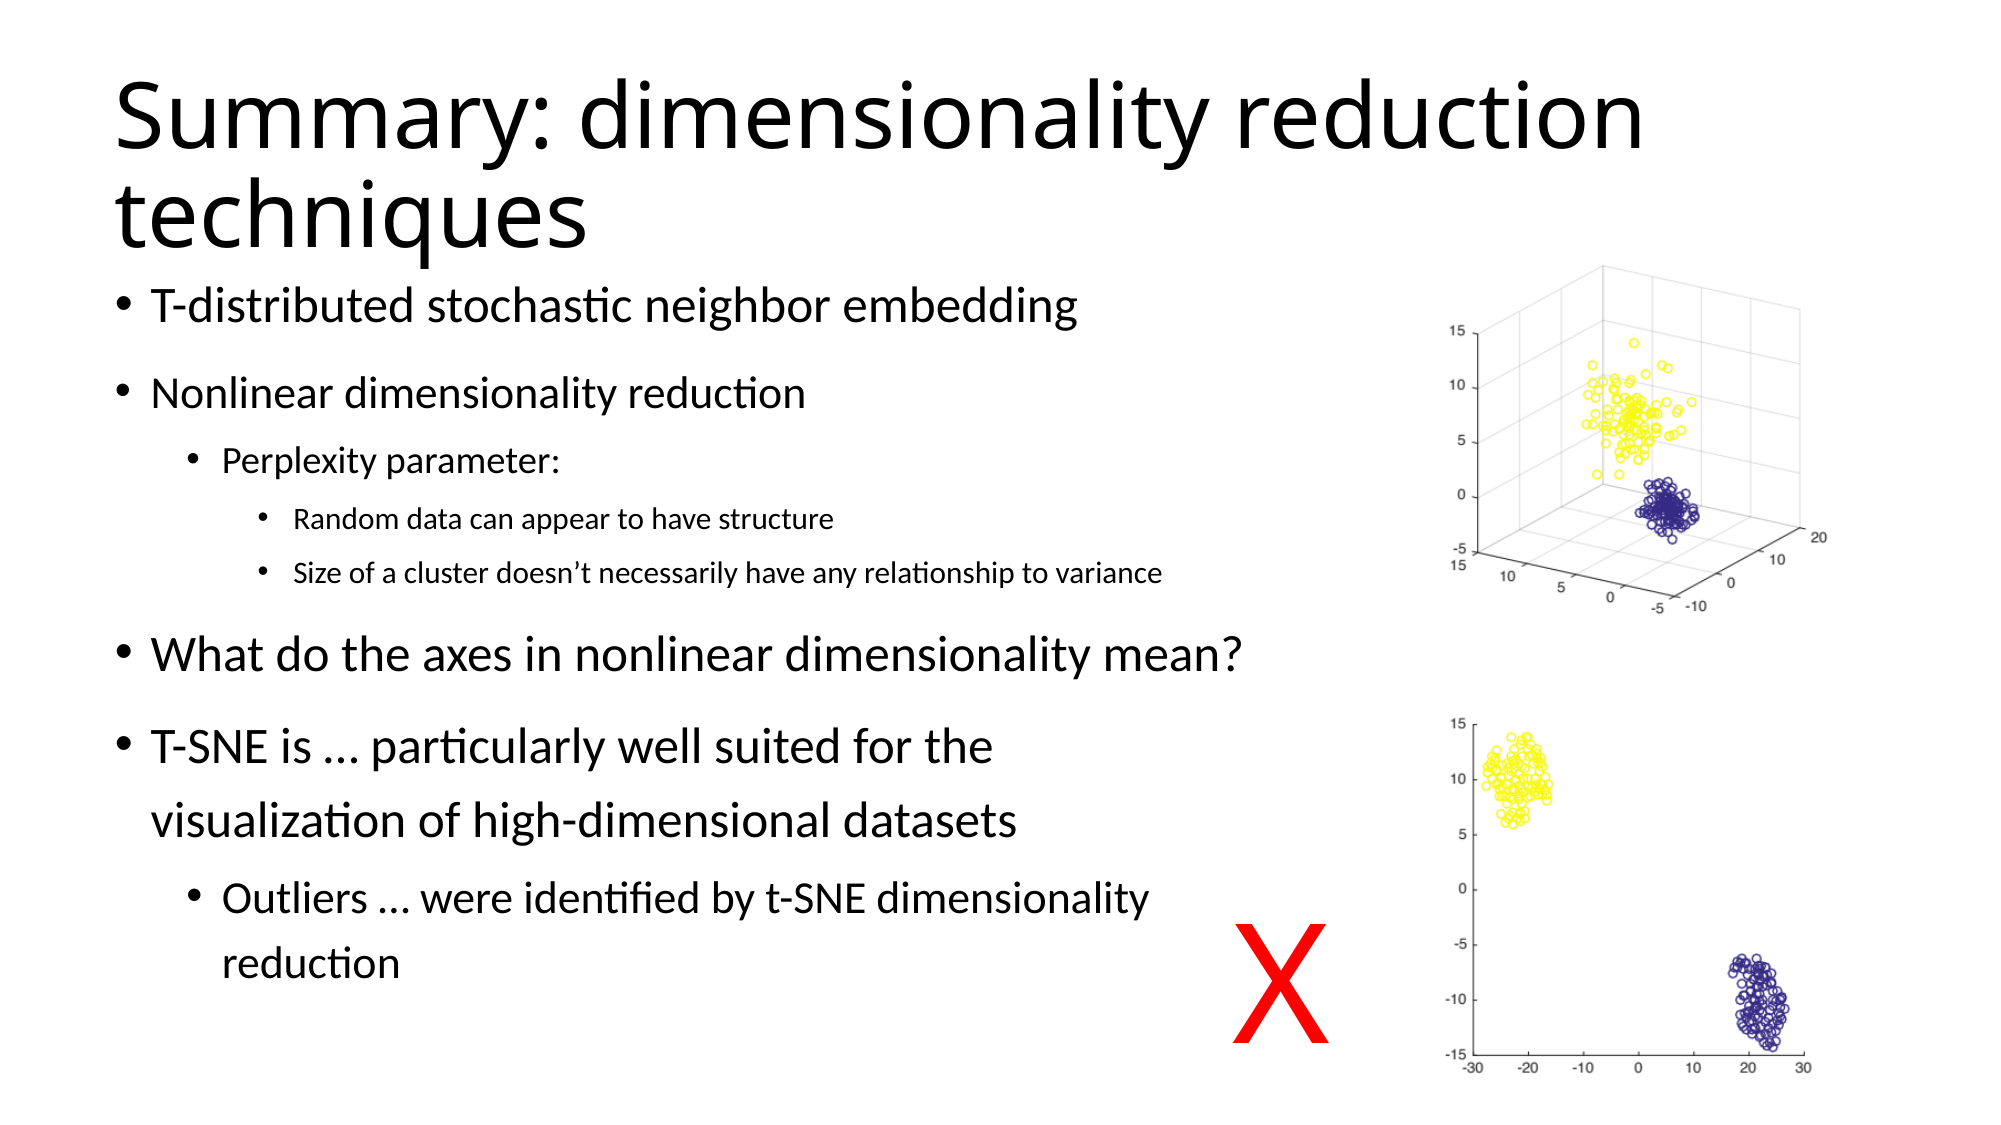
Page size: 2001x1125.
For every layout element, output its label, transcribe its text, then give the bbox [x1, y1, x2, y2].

list T-distributed stochastic neighbor embedding Nonlinear dimensionality reduction Perplexity parameter: Random data can appear to have structure Size of a cluster doesn’t necessarily have any relationship to variance What do the axes in nonlinear dimensionality mean? T-SNE is … particularly well suited for the visualization of high-dimensional datasets Outliers … were identified by t-SNE dimensionality reduction [99, 251, 1269, 1066]
text_box X [1217, 869, 1346, 1084]
title Summary: dimensionality reduction techniques [99, 59, 1943, 278]
picture [1426, 251, 1844, 1087]
